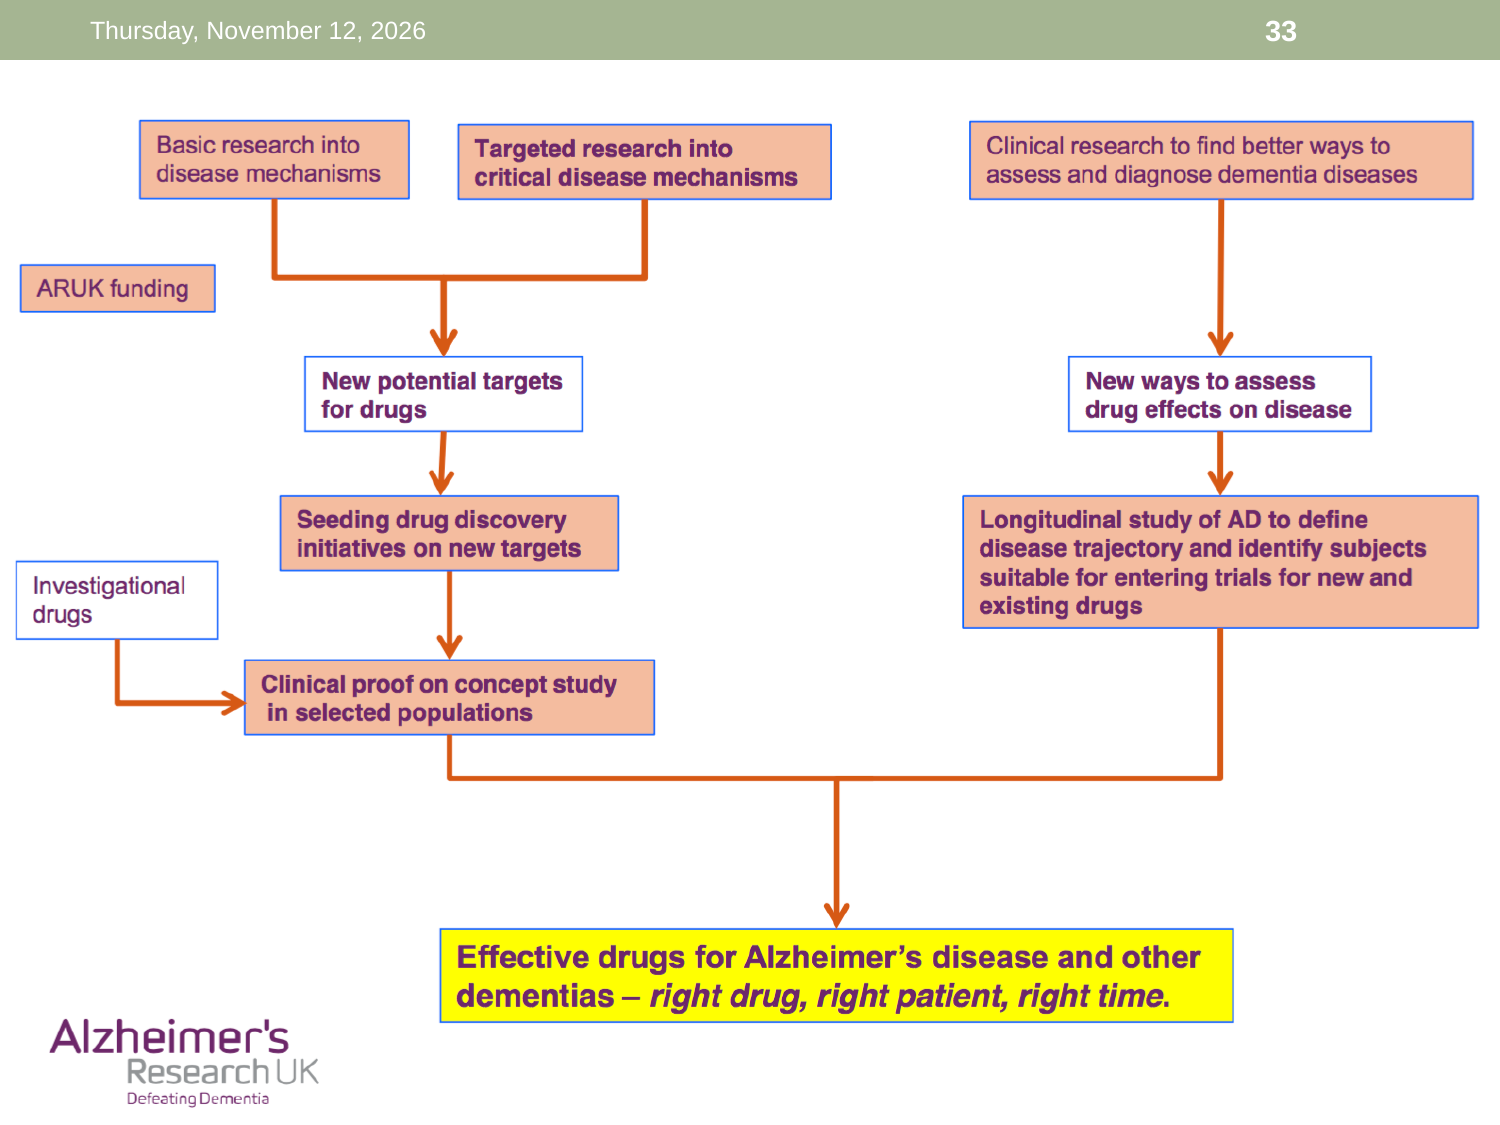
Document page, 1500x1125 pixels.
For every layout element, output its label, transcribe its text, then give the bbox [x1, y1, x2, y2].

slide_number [75, 3, 550, 57]
slide_number 33 [1250, 3, 1425, 57]
picture [0, 102, 1500, 1116]
